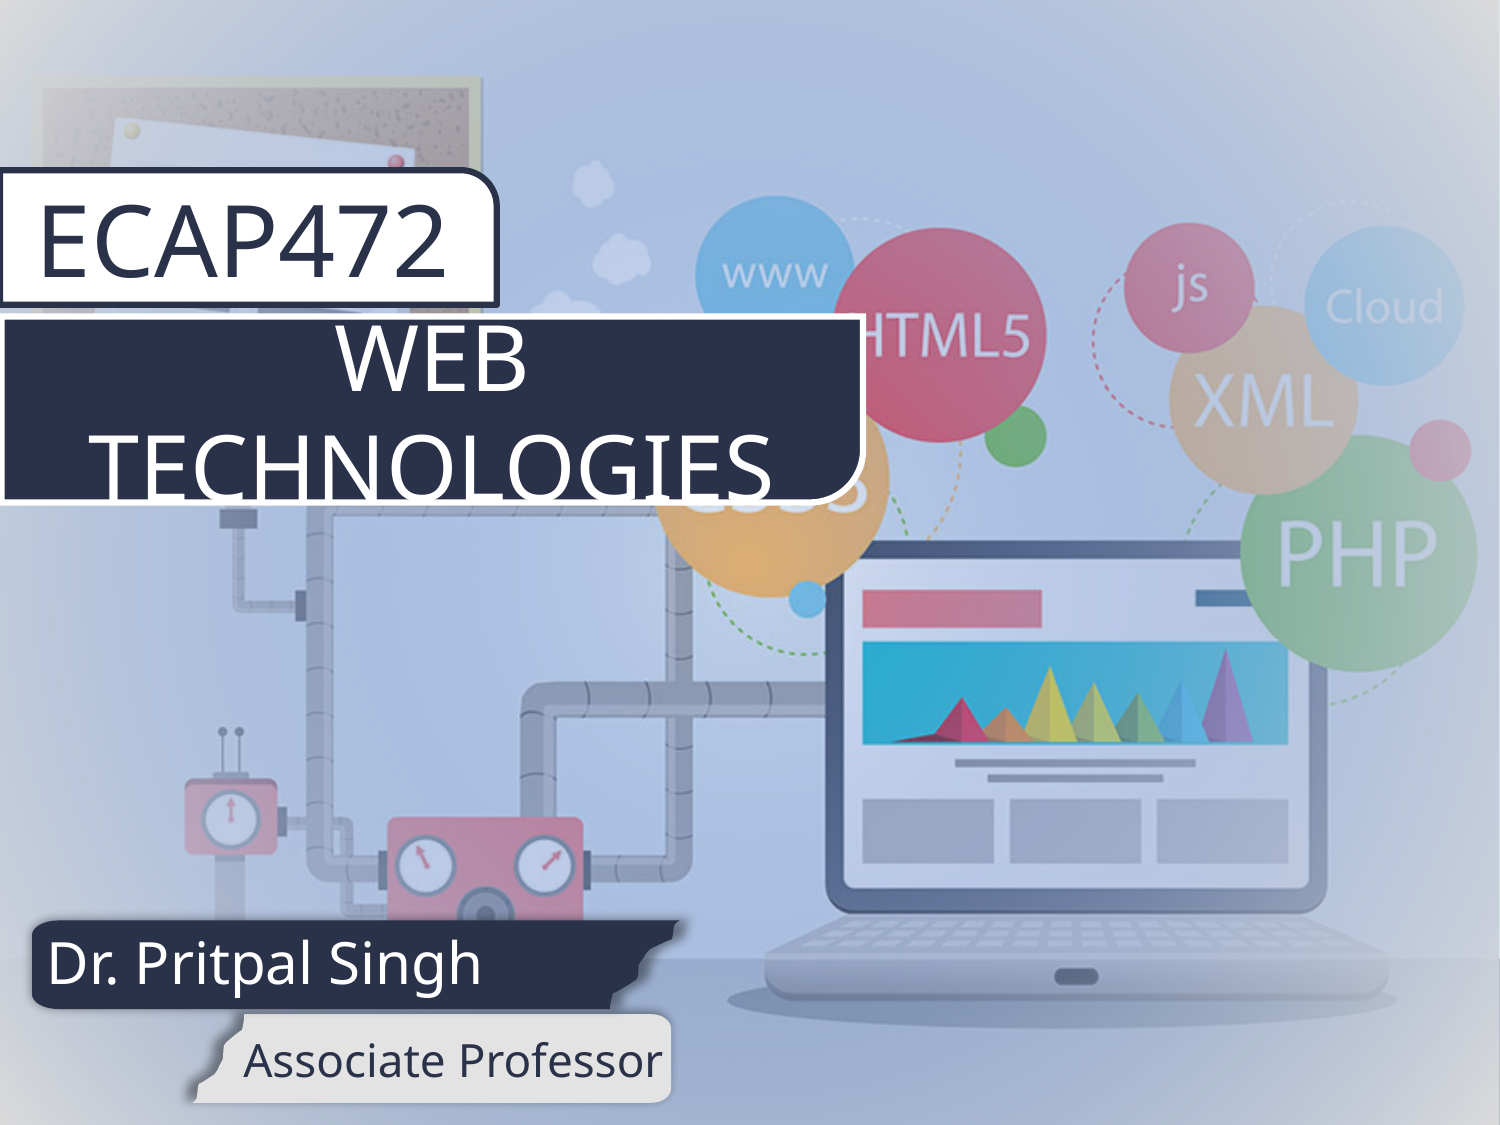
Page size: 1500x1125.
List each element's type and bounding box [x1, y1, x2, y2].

picture [636, 497, 862, 676]
